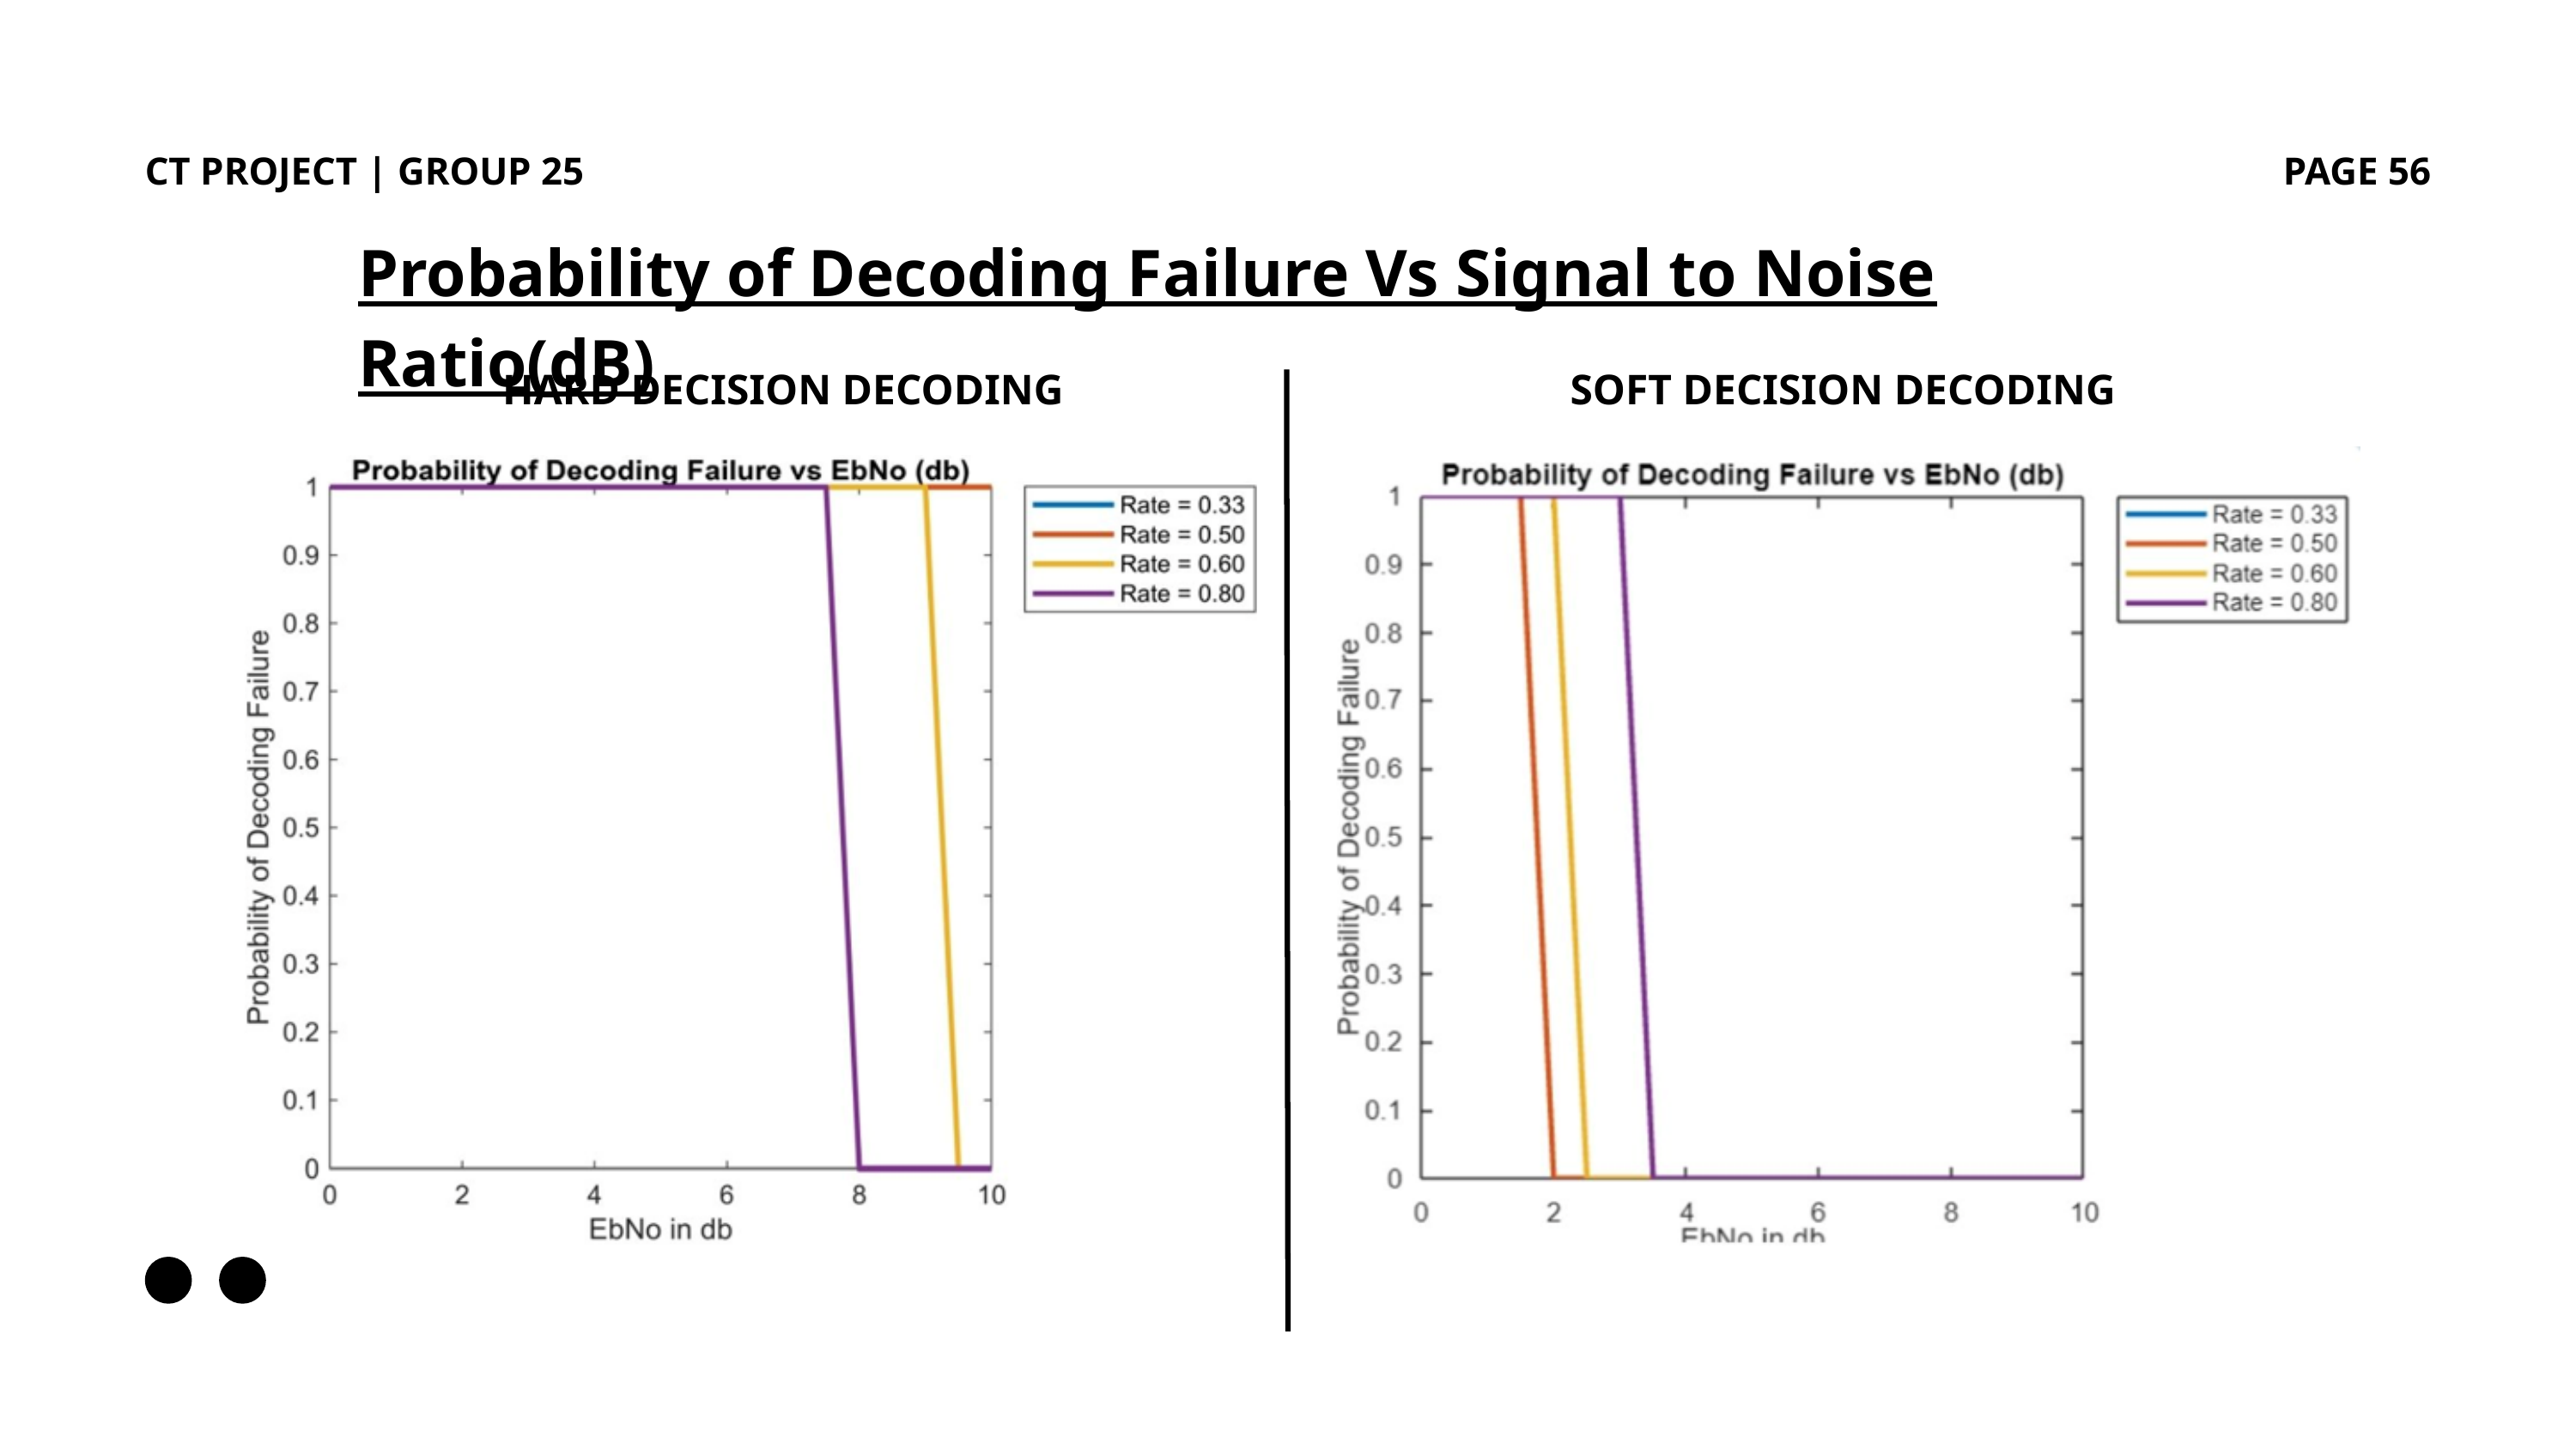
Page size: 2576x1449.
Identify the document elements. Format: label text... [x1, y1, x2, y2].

text_box Probability of Decoding Failure Vs Signal to Noise Ratio(dB) [358, 219, 2218, 400]
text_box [417, 348, 1149, 447]
text_box CT PROJECT | GROUP 25 [144, 139, 640, 192]
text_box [1495, 348, 2191, 447]
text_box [144, 1256, 267, 1304]
text_box [244, 455, 1257, 1248]
text_box PAGE 56 [2234, 139, 2432, 192]
text_box [1336, 446, 2360, 1248]
